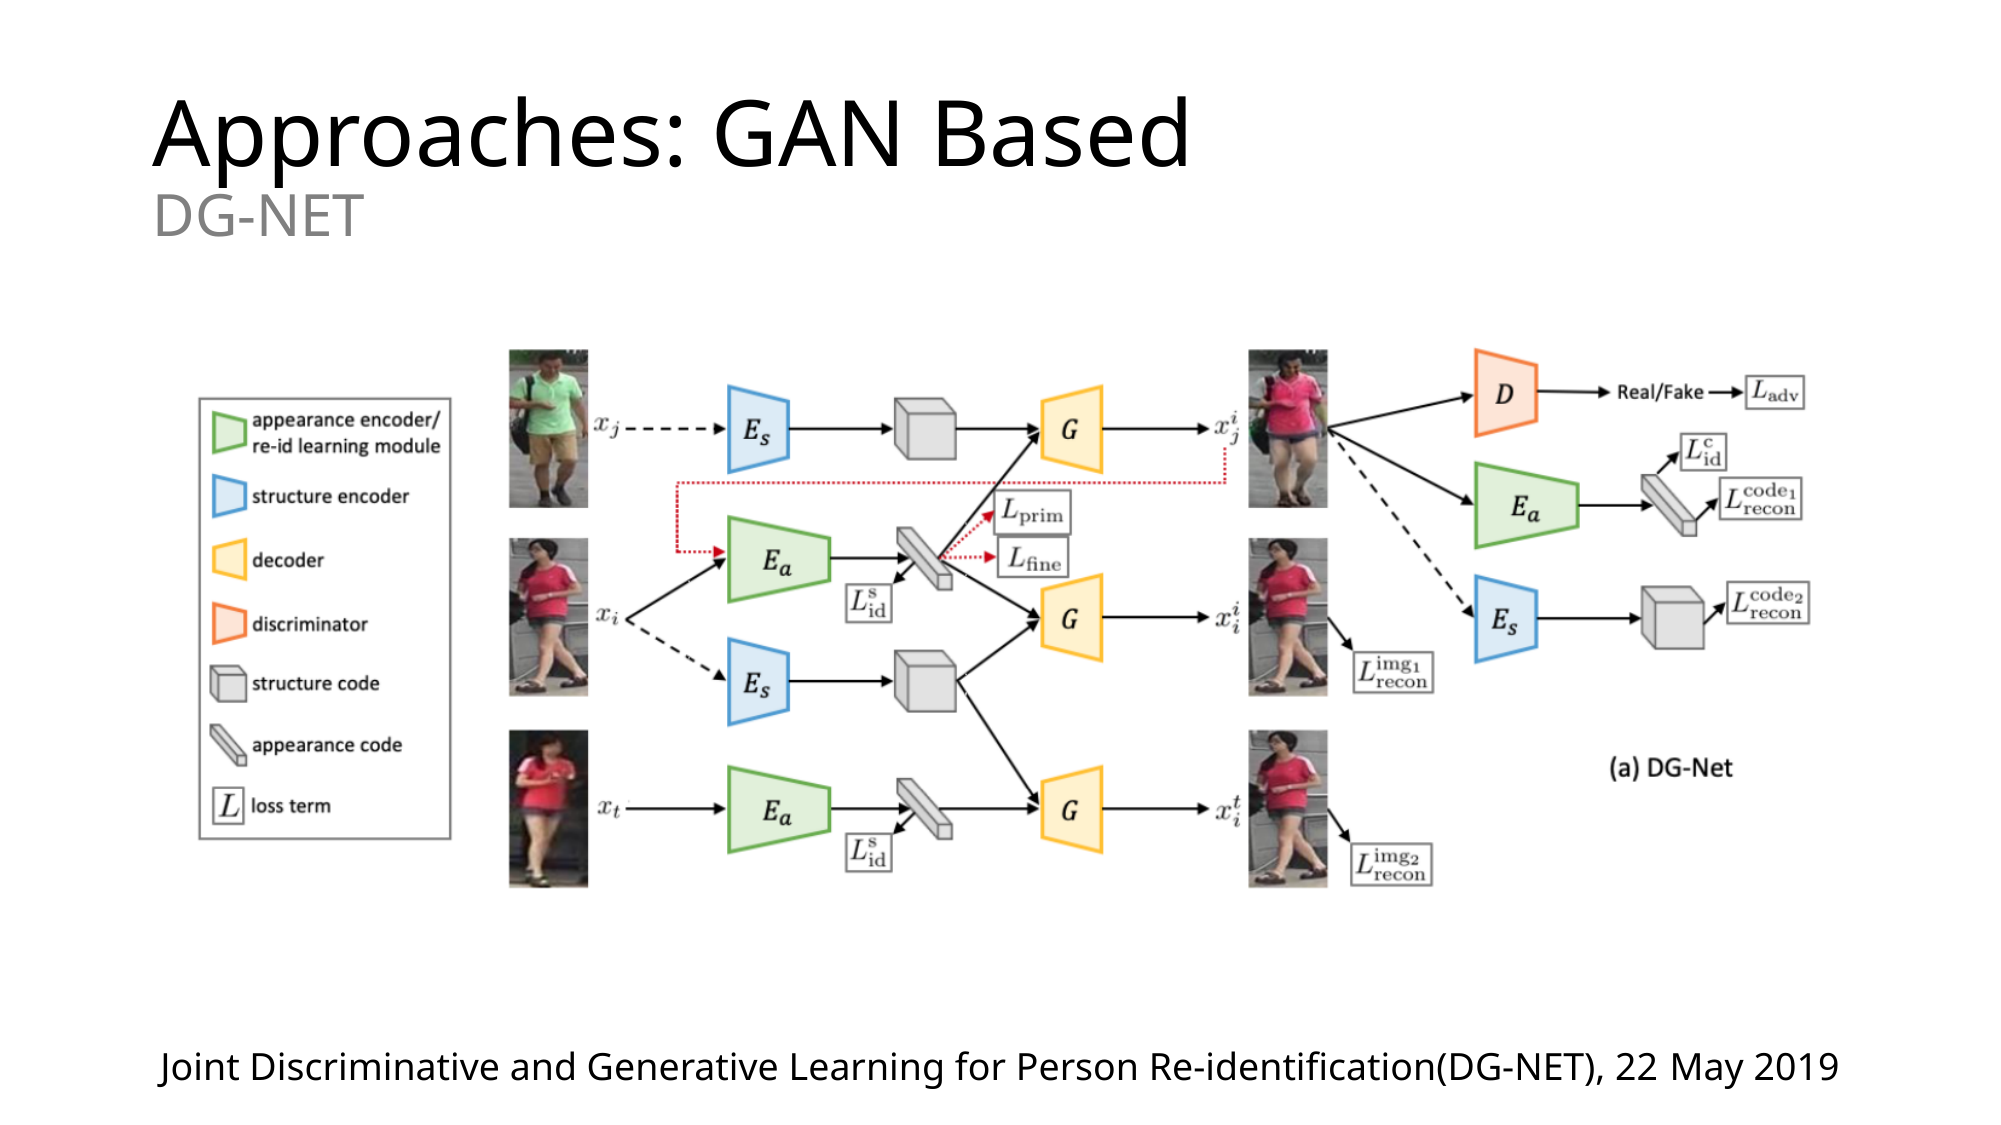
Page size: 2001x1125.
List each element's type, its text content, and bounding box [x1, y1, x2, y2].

title Approaches: GAN Based DG-NET [137, 59, 1863, 278]
text_box Joint Discriminative and Generative Learning for Person Re-identification(DG-NET), 22 May 2019 [0, 1035, 2000, 1096]
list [137, 330, 1863, 898]
